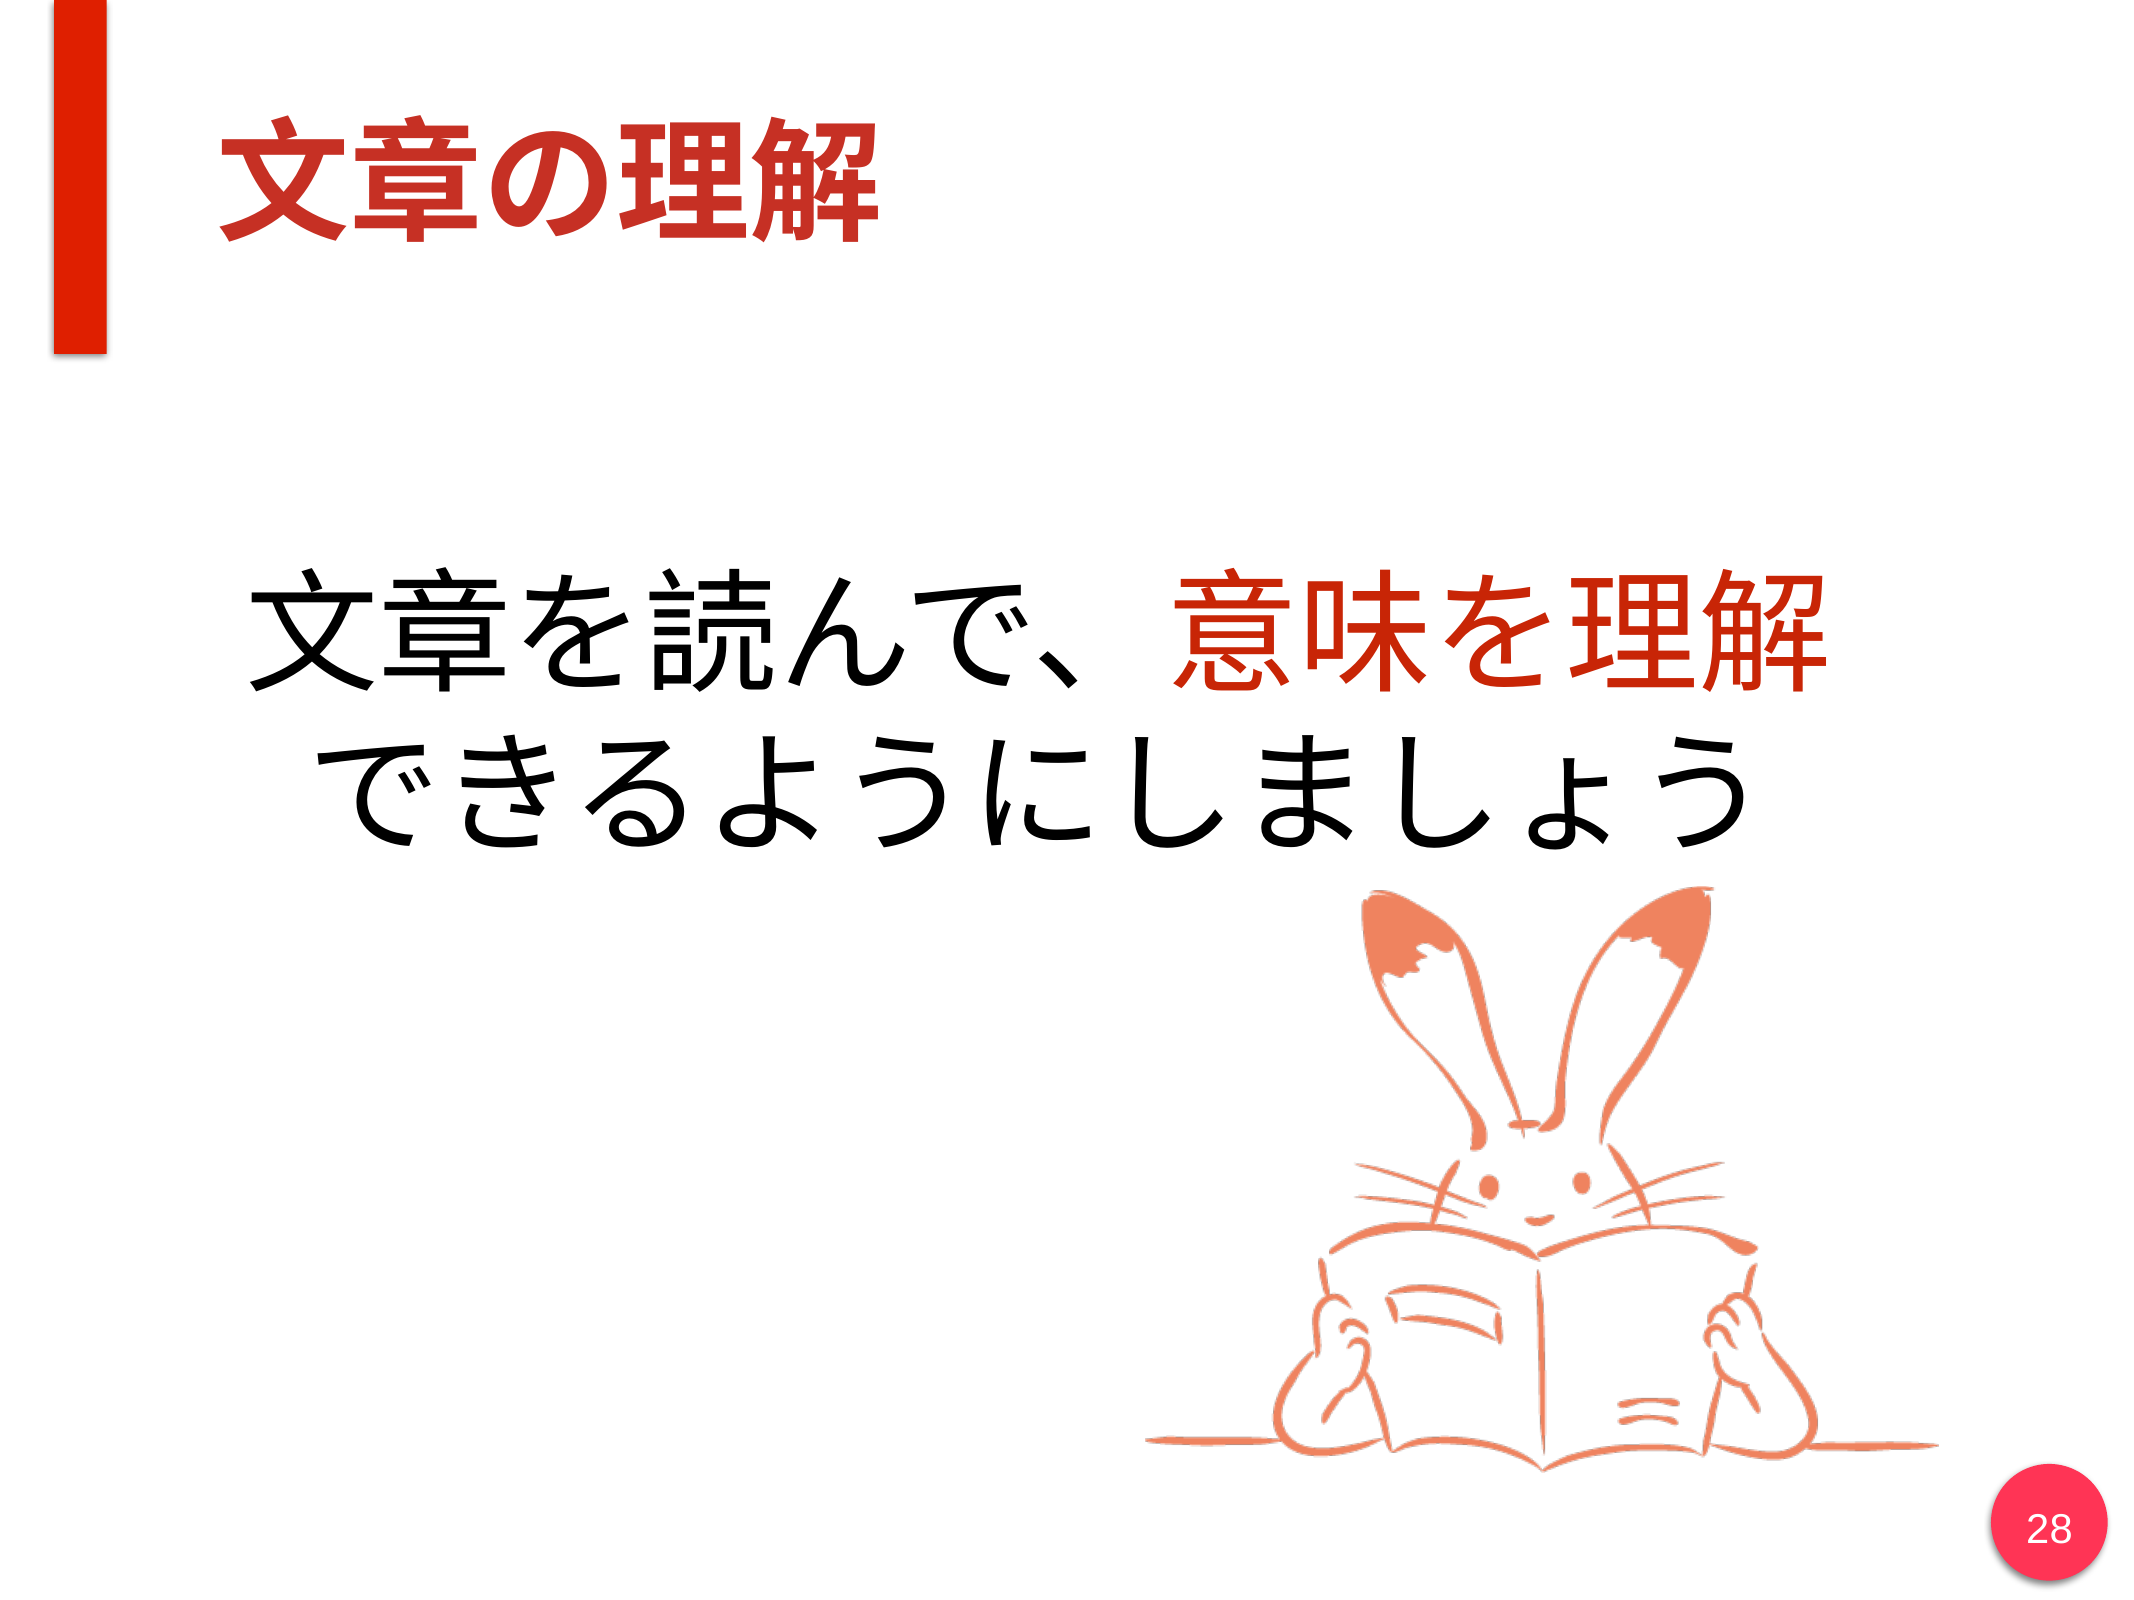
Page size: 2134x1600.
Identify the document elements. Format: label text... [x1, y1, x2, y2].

text_box 文章を読んで、意味を理解できるようにしましょう [227, 452, 1851, 965]
title 文章の理解 [208, 18, 2030, 336]
slide_number 28 [2012, 1493, 2087, 1600]
picture [1145, 886, 1940, 1473]
